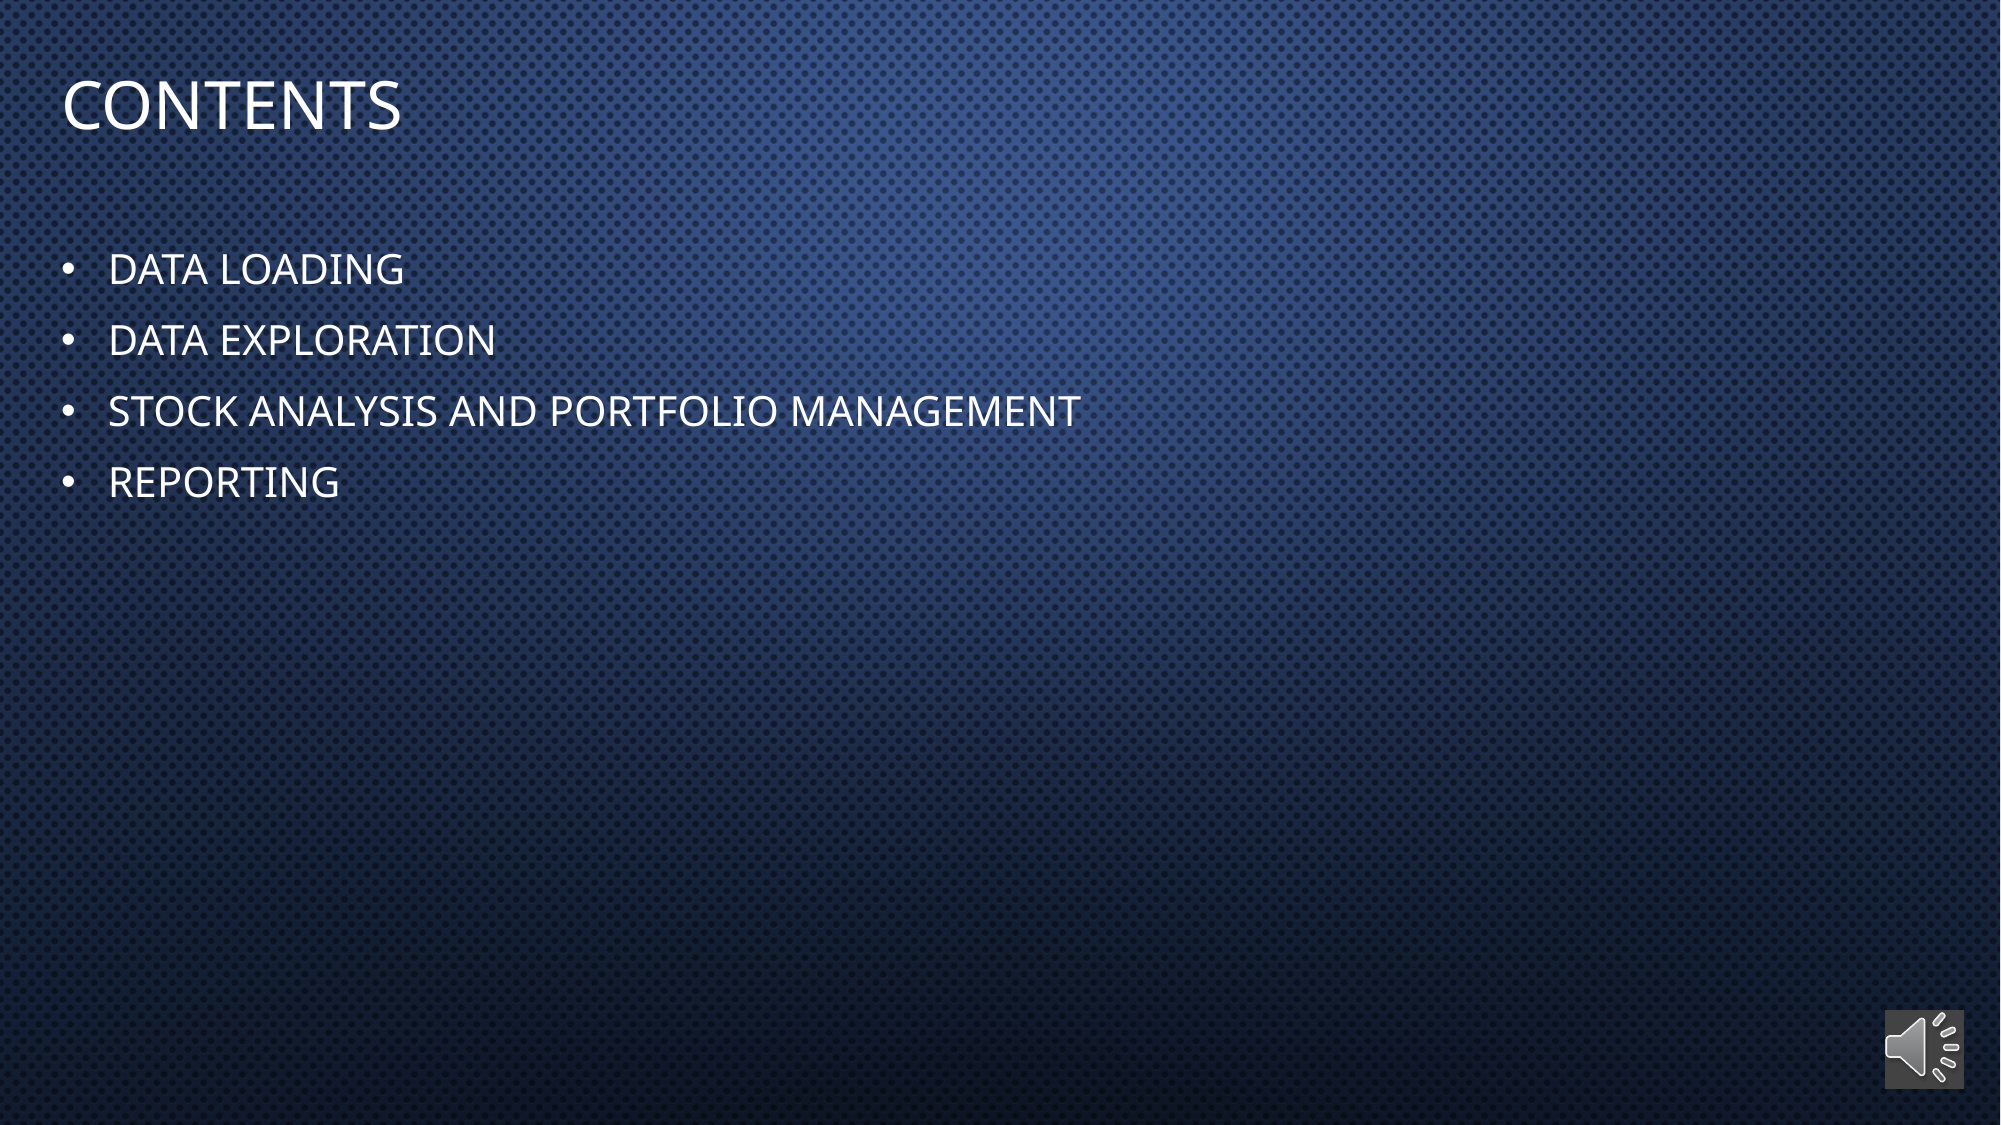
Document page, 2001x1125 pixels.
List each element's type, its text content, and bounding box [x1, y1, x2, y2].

title Contents [46, 35, 1671, 171]
list Data Loading Data Exploration Stock Analysis and Portfolio Management Reporting [46, 235, 1928, 1066]
picture [1884, 1009, 1965, 1090]
